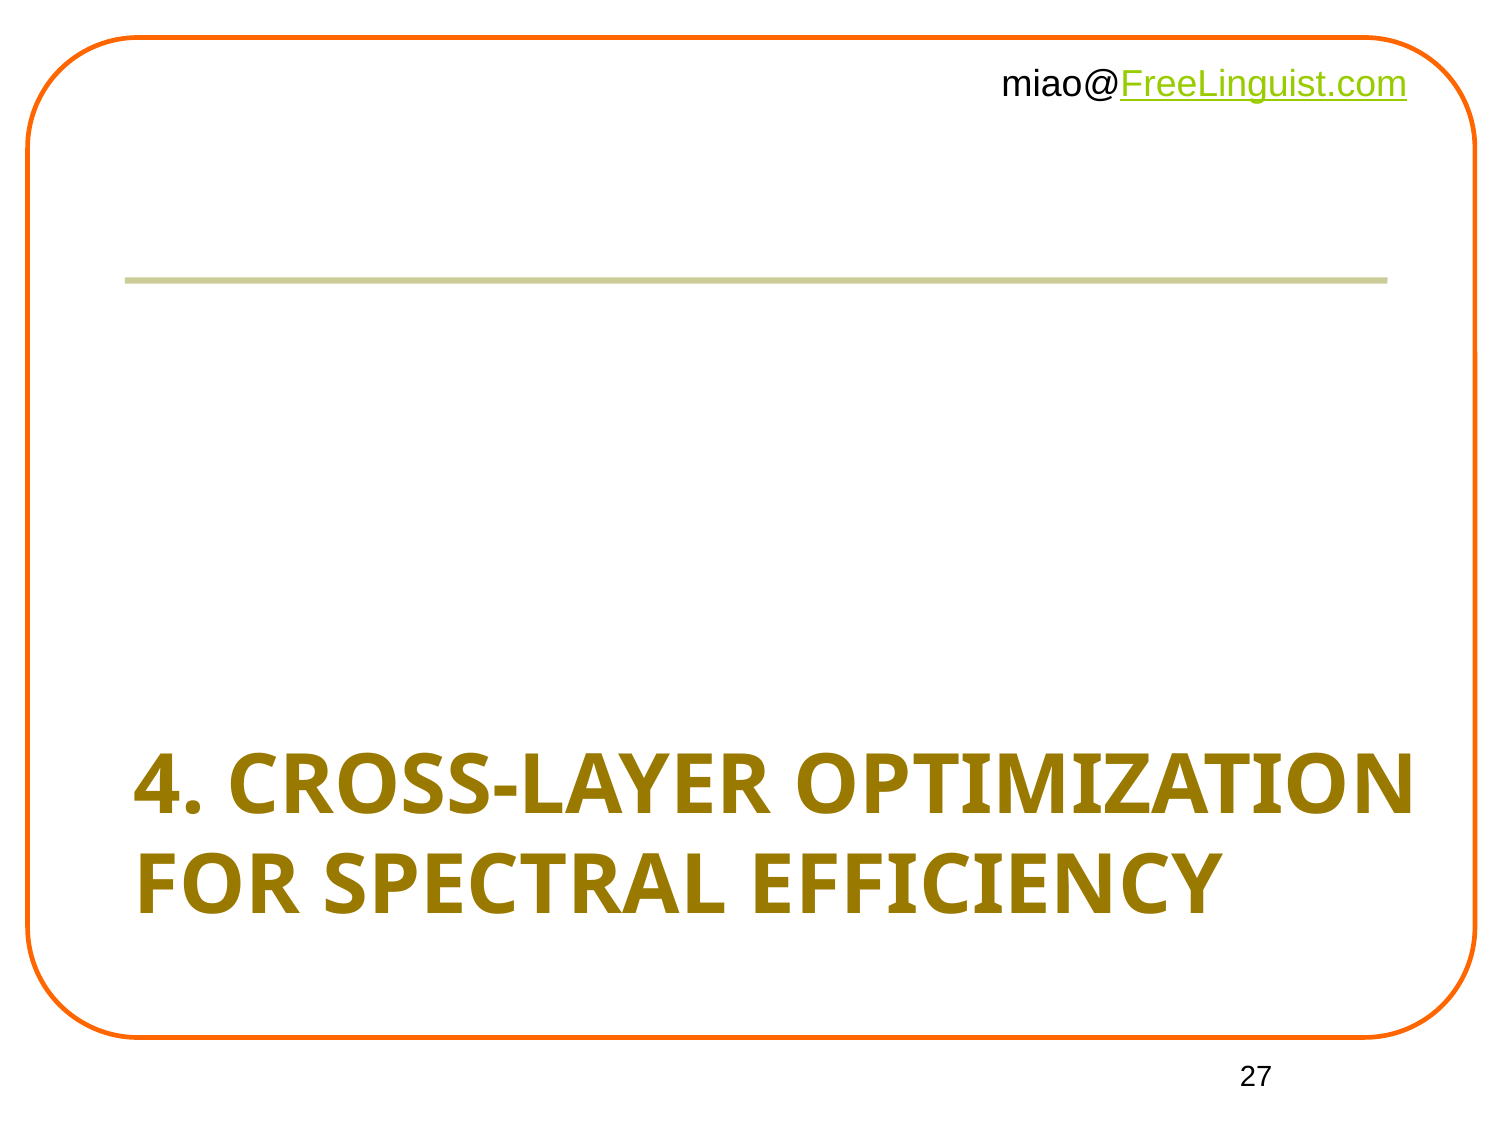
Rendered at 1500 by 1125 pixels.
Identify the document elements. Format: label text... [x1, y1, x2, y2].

slide_number 27 [1124, 1049, 1388, 1125]
title 4. Cross-Layer Optimization for Spectral Efficiency [118, 722, 1500, 947]
